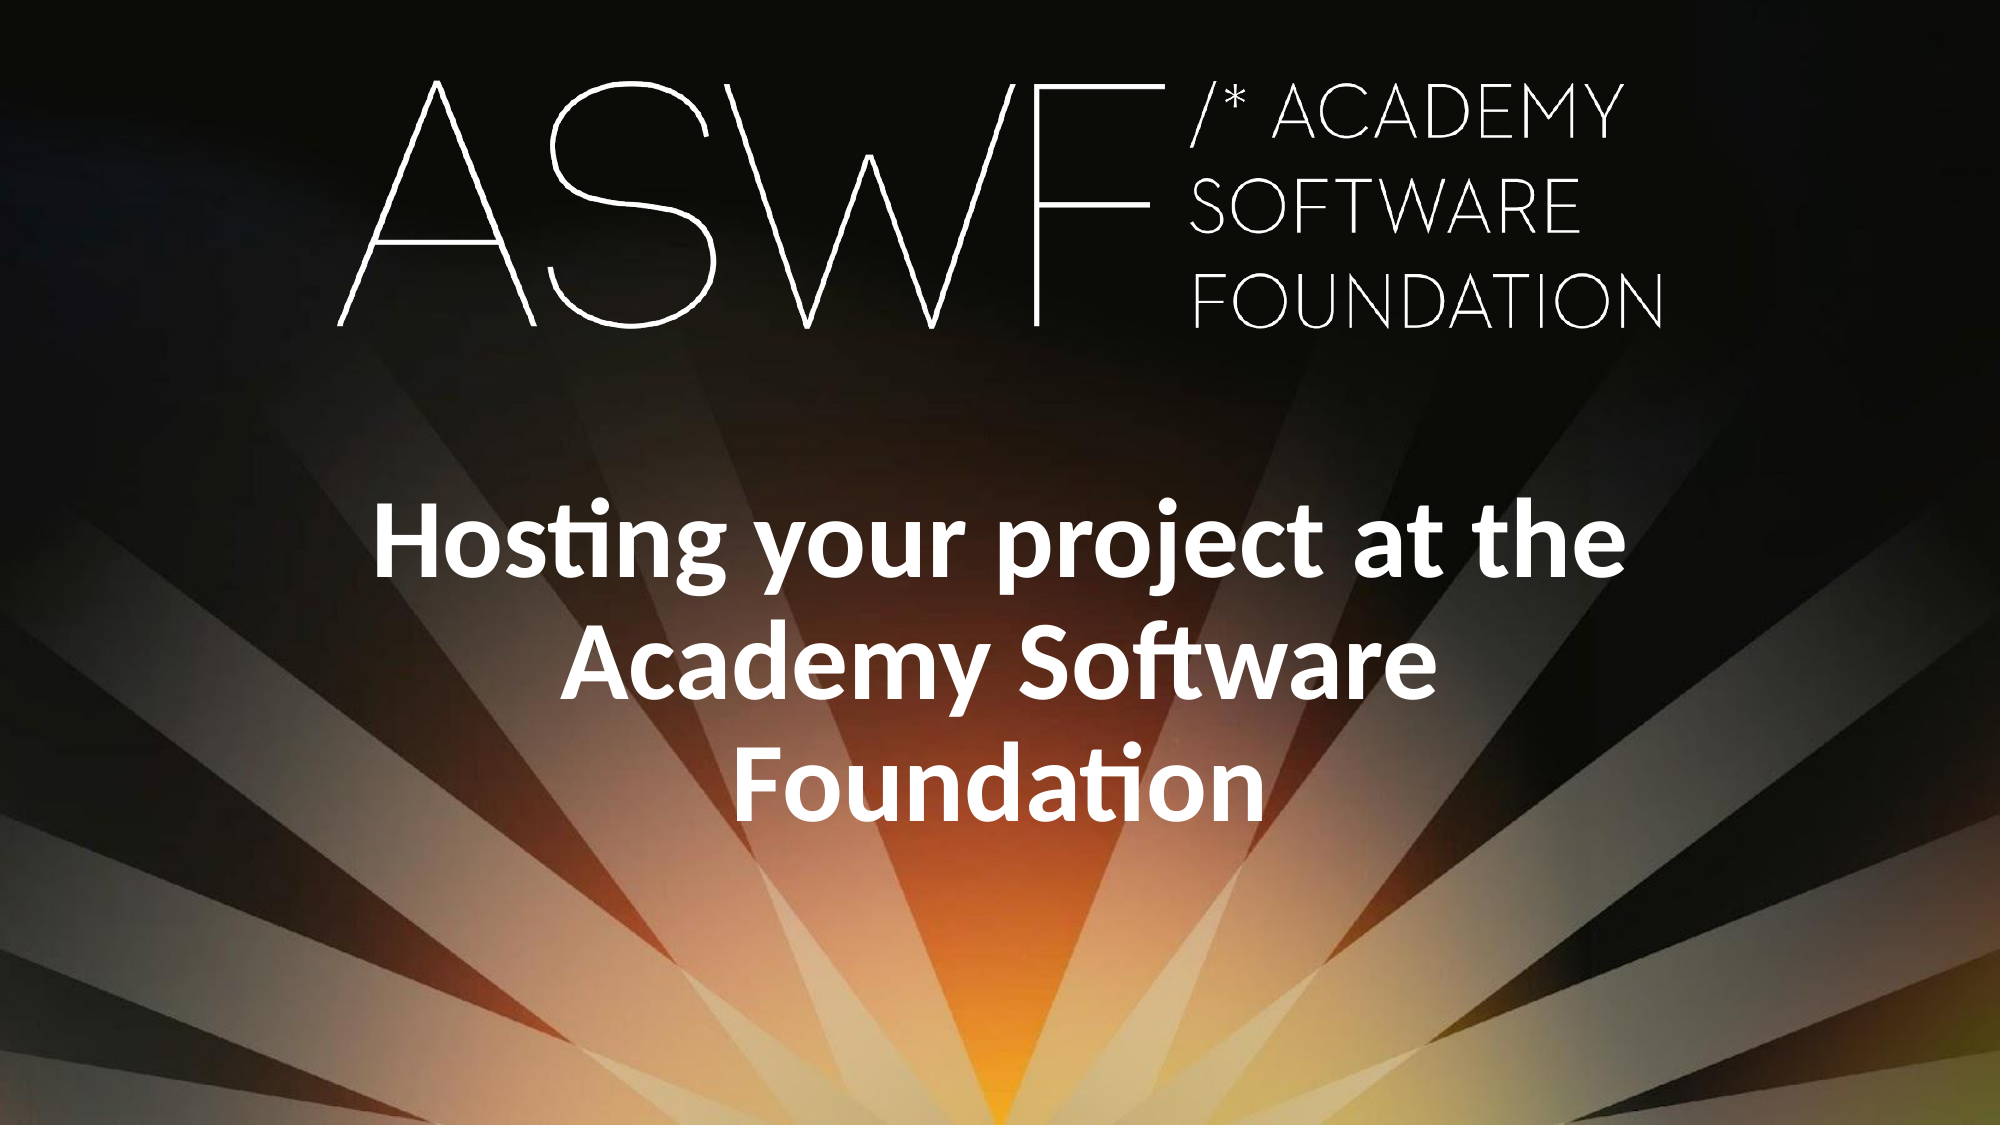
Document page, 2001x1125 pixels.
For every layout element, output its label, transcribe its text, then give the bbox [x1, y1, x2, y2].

picture [0, 0, 2000, 1125]
title Hosting your project at the Academy Software Foundation [347, 471, 1653, 654]
